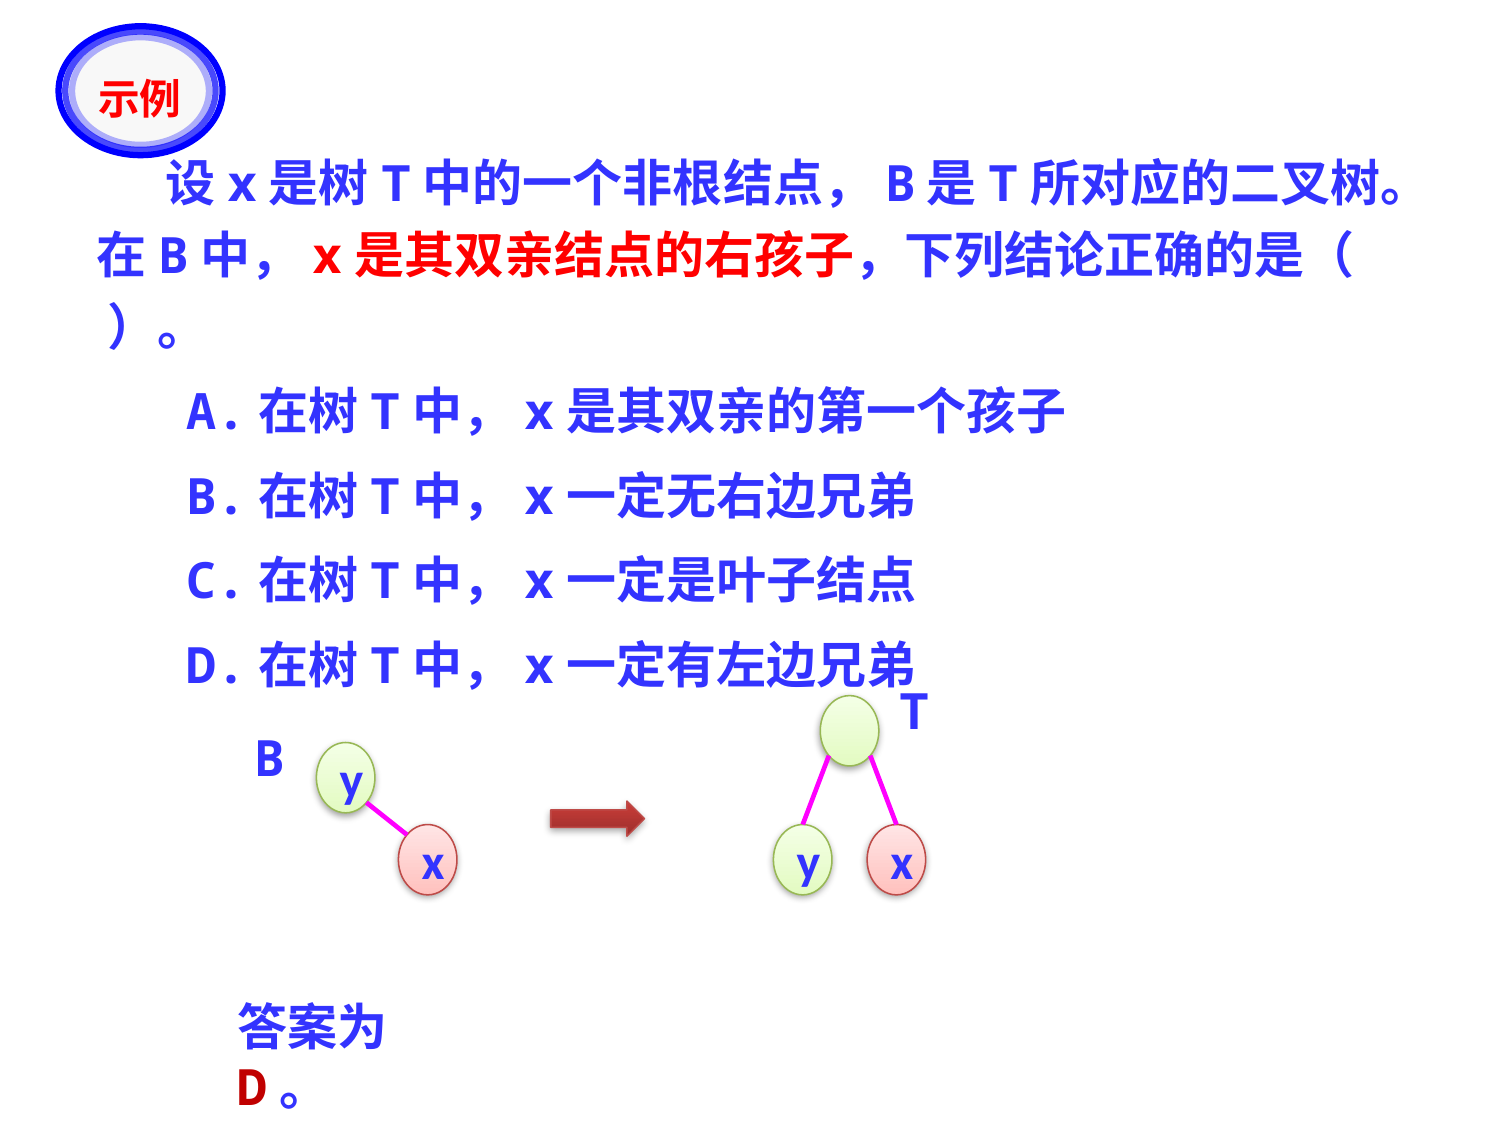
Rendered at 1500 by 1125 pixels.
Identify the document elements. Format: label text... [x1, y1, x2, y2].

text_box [58, 26, 223, 156]
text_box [234, 671, 950, 895]
text_box 答案为D。 [222, 988, 493, 1124]
text_box 设x是树T中的一个非根结点，B是T所对应的二叉树。在B中，x是其双亲结点的右孩子，下列结论正确的是（ ）。 A.在树T中，x是其双亲的第一个孩子 B.在树T中，x一定无右边兄弟 C.在树T中，x一定是叶子结点 D.在树T中，x一定有左边兄弟 [81, 131, 1430, 701]
